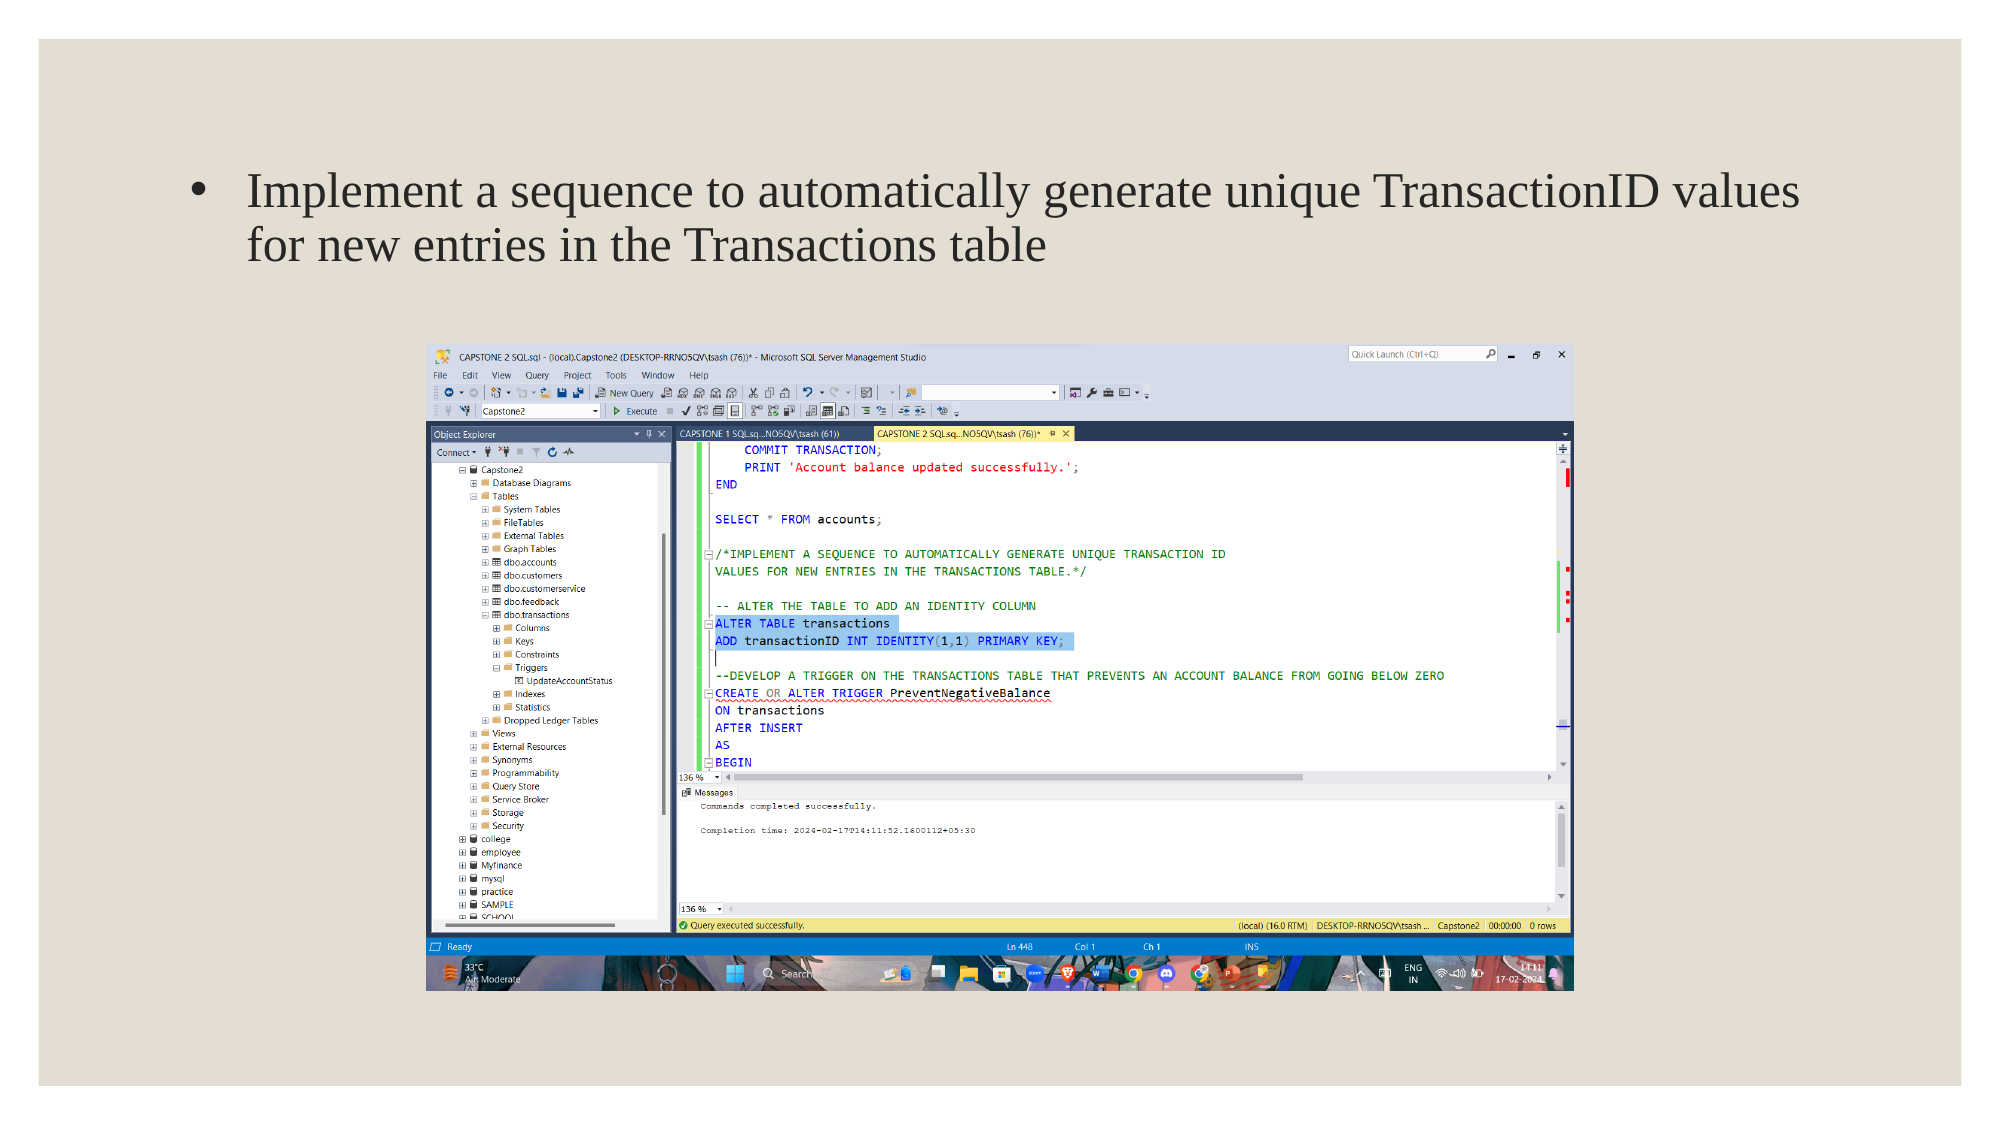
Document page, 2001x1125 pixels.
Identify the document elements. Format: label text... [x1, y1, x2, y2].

title Implement a sequence to automatically generate unique TransactionID values for new entries in the Transactions table [174, 105, 1825, 331]
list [426, 345, 1574, 991]
